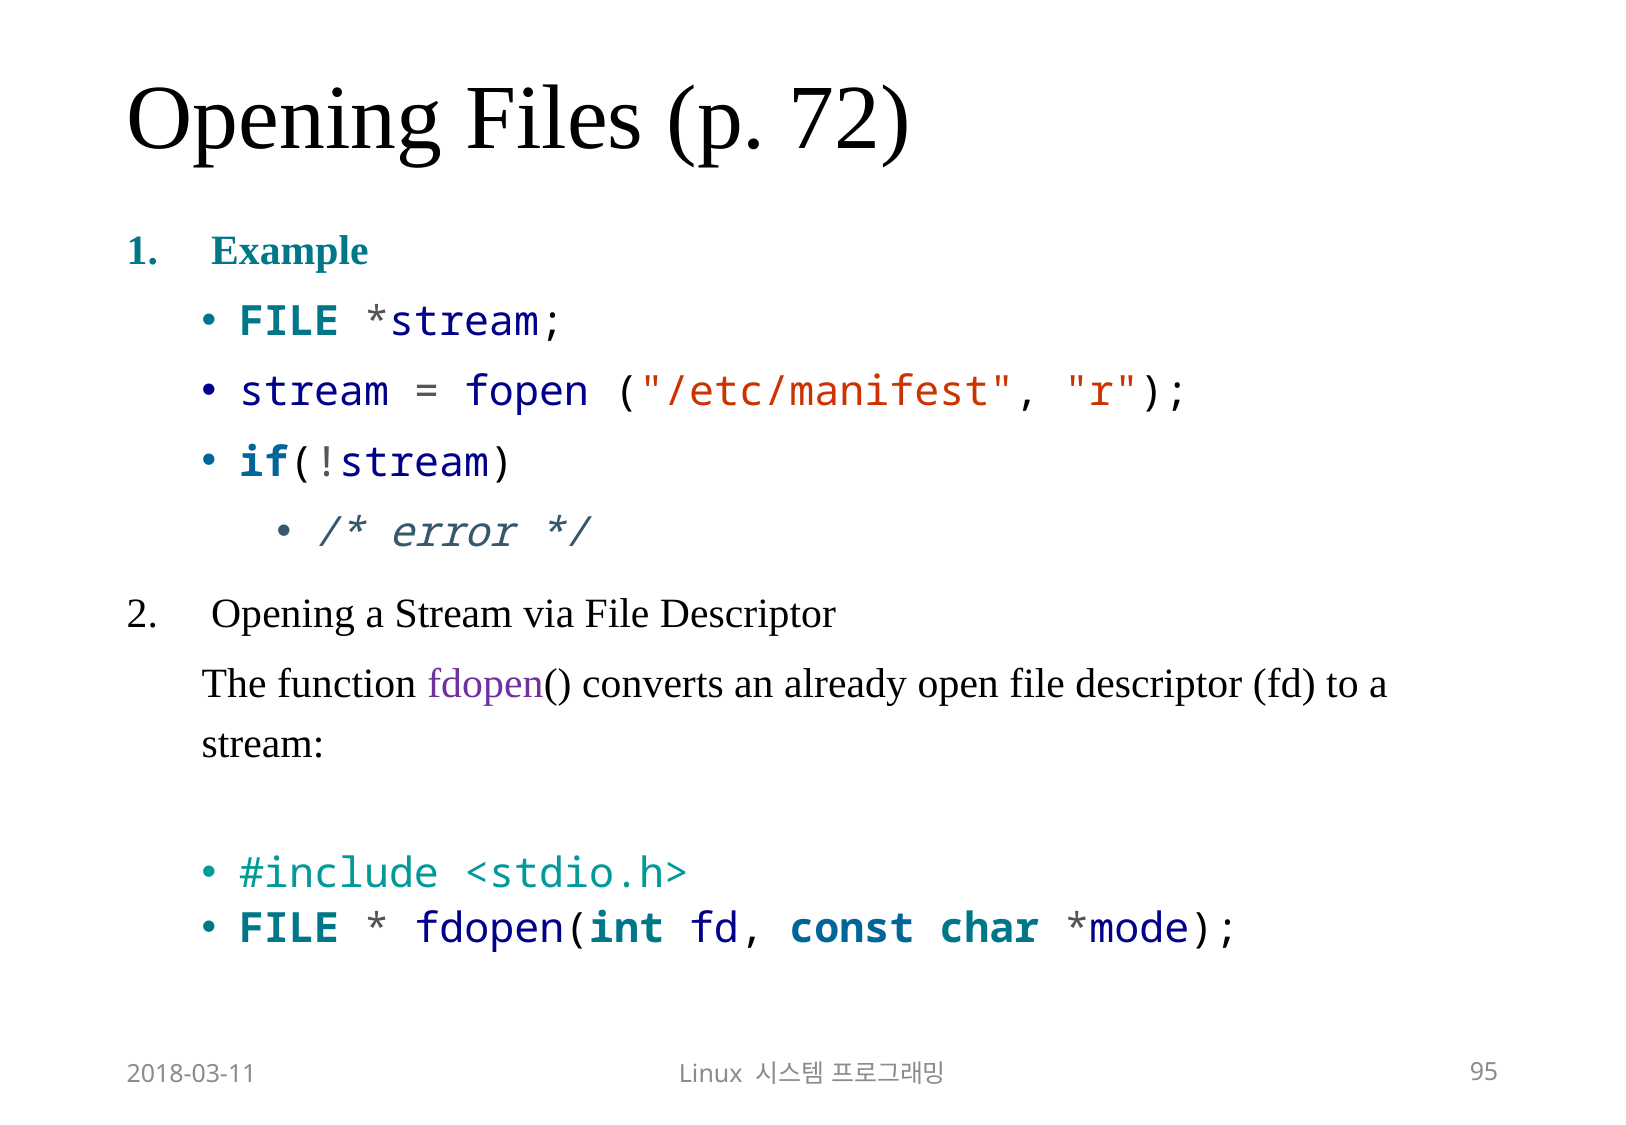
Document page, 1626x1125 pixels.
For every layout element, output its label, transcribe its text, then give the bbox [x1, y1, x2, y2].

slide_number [111, 1042, 478, 1103]
title Opening Files (p. 72) [111, 59, 1514, 179]
list Example FILE *stream; stream = fopen ("/etc/manifest", "r"); if(!stream) /* error */ Opening a Stream via File Descriptor The function fdopen() converts an already open file descriptor (fd) to a stream: #include <stdio.h> FILE * fdopen(int fd, const char *mode); [111, 205, 1514, 1014]
footer Linux 시스템 프로그래밍 [538, 1042, 1087, 1103]
slide_number 95 [1147, 1042, 1514, 1103]
